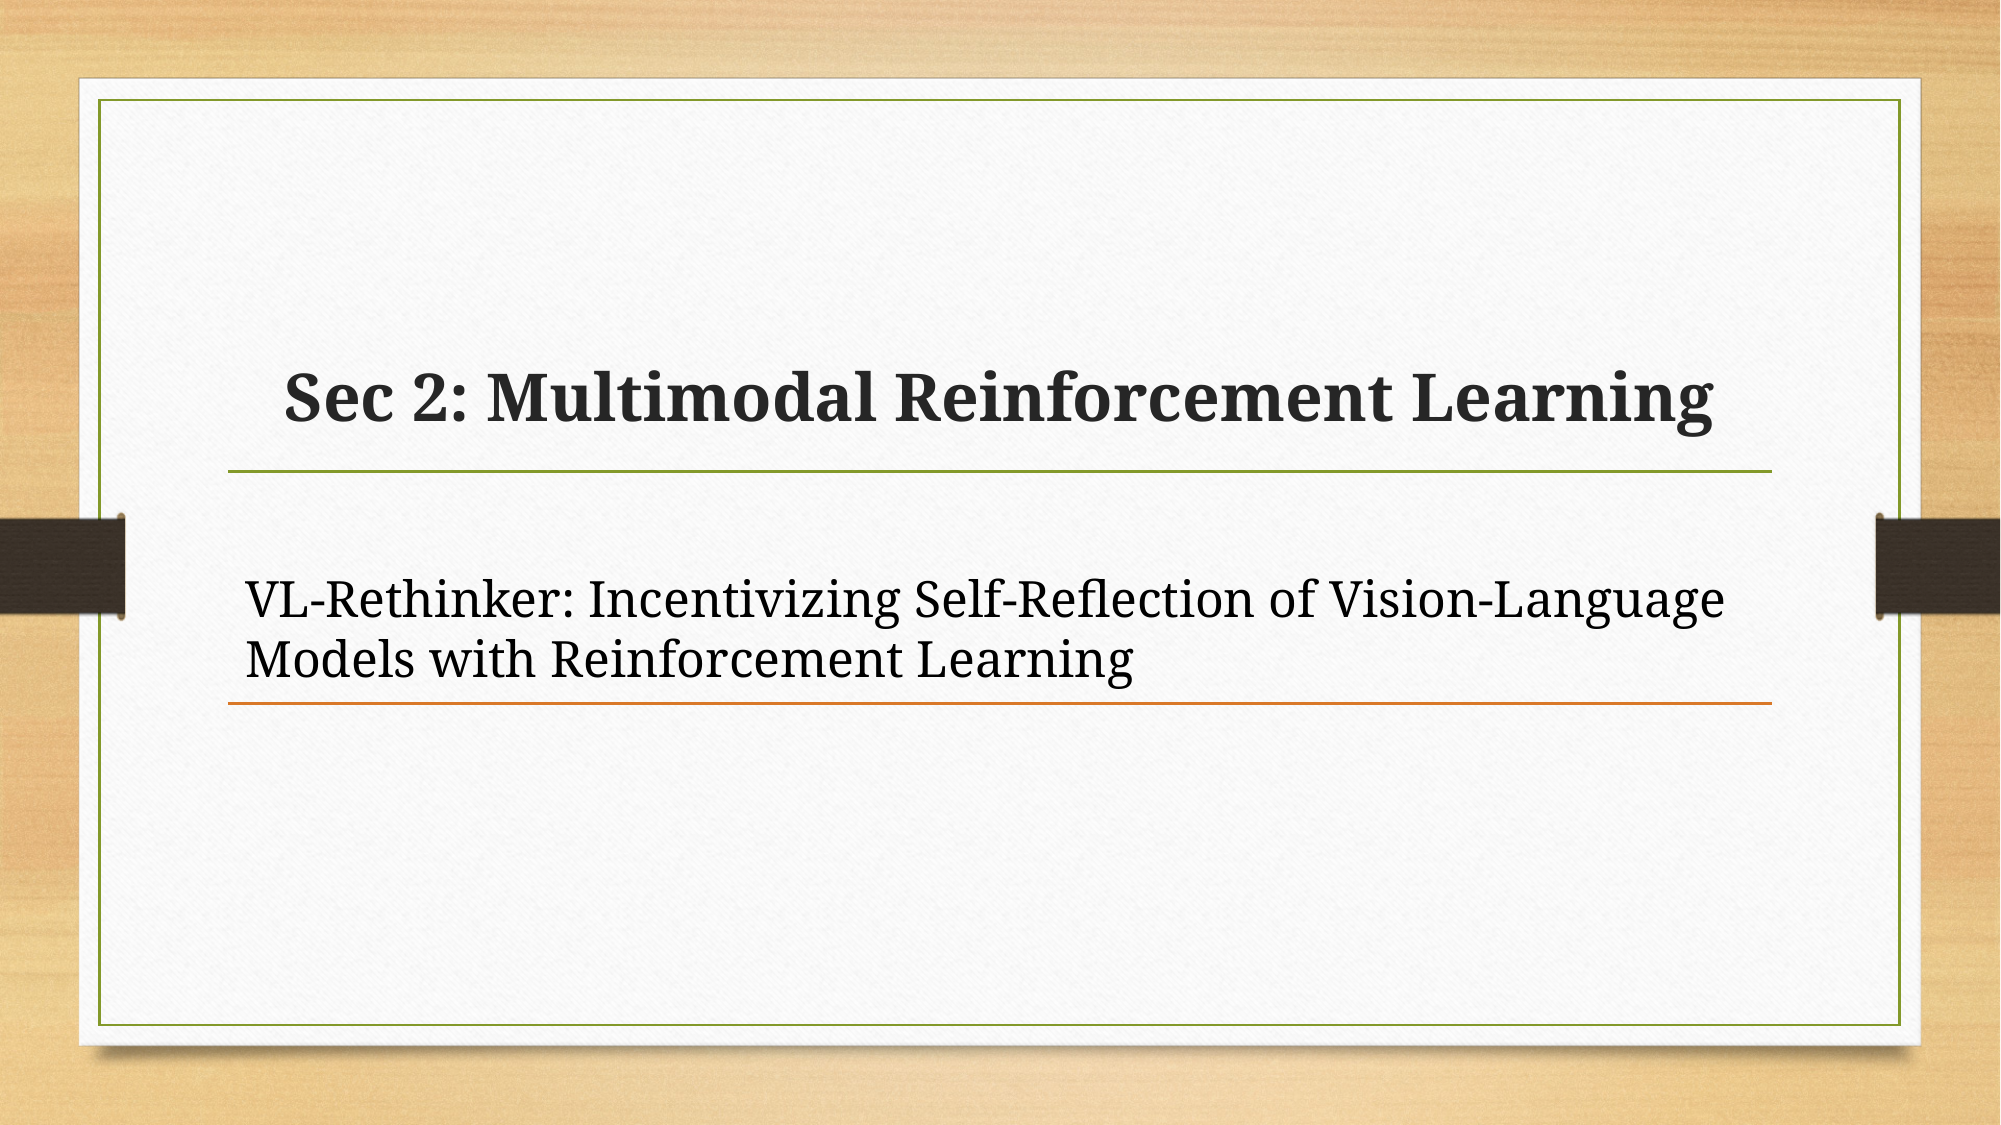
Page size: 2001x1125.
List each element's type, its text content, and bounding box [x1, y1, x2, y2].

title Sec 2: Multimodal Reinforcement Learning [212, 329, 1788, 461]
picture [0, 0, 2001, 1125]
text_box VL-Rethinker: Incentivizing Self-Reflection of Vision-Language Models with Reinforcement Learning [230, 560, 1772, 696]
